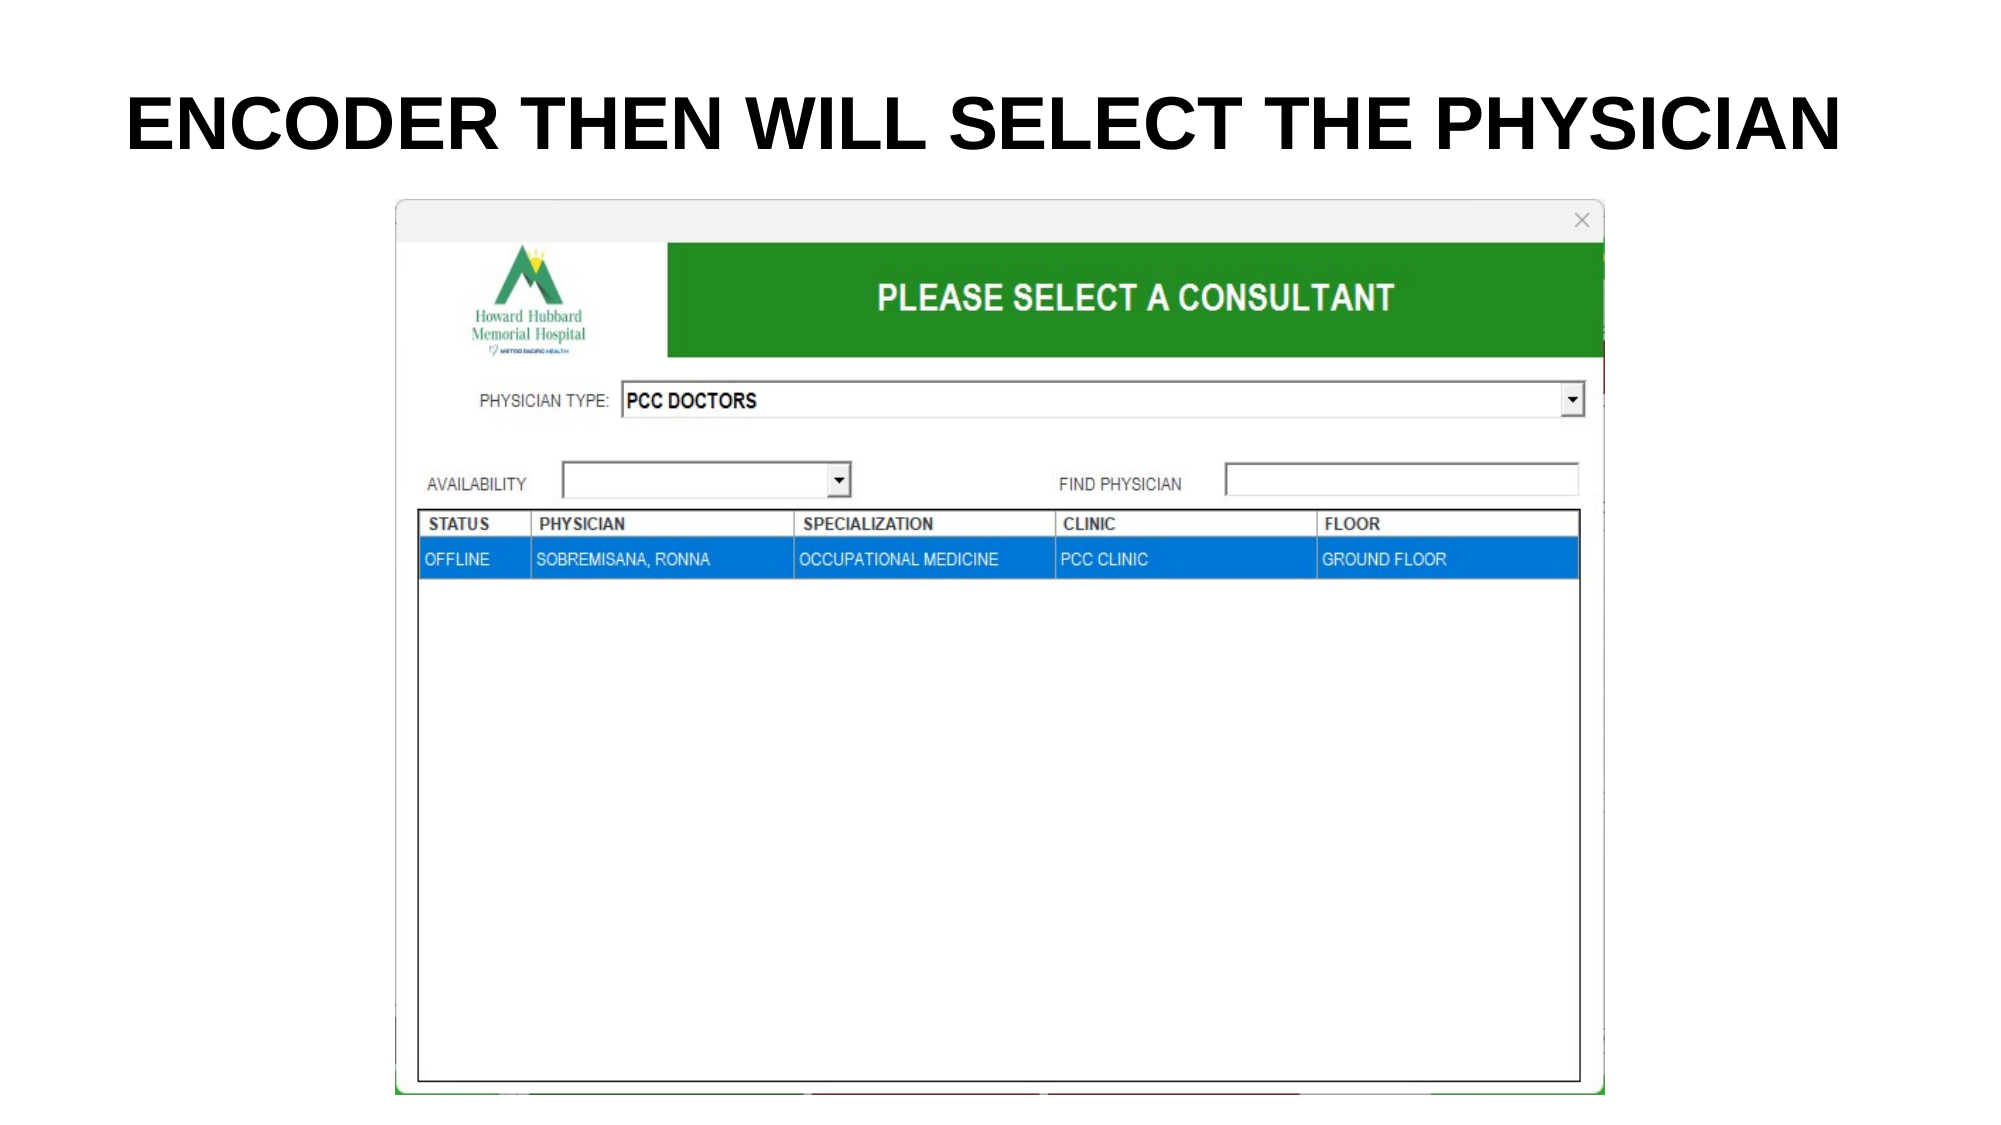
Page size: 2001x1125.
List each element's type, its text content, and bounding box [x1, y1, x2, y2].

text_box ENCODER THEN WILL SELECT THE PHYSICIAN [50, 53, 1920, 186]
picture [394, 199, 1605, 1095]
